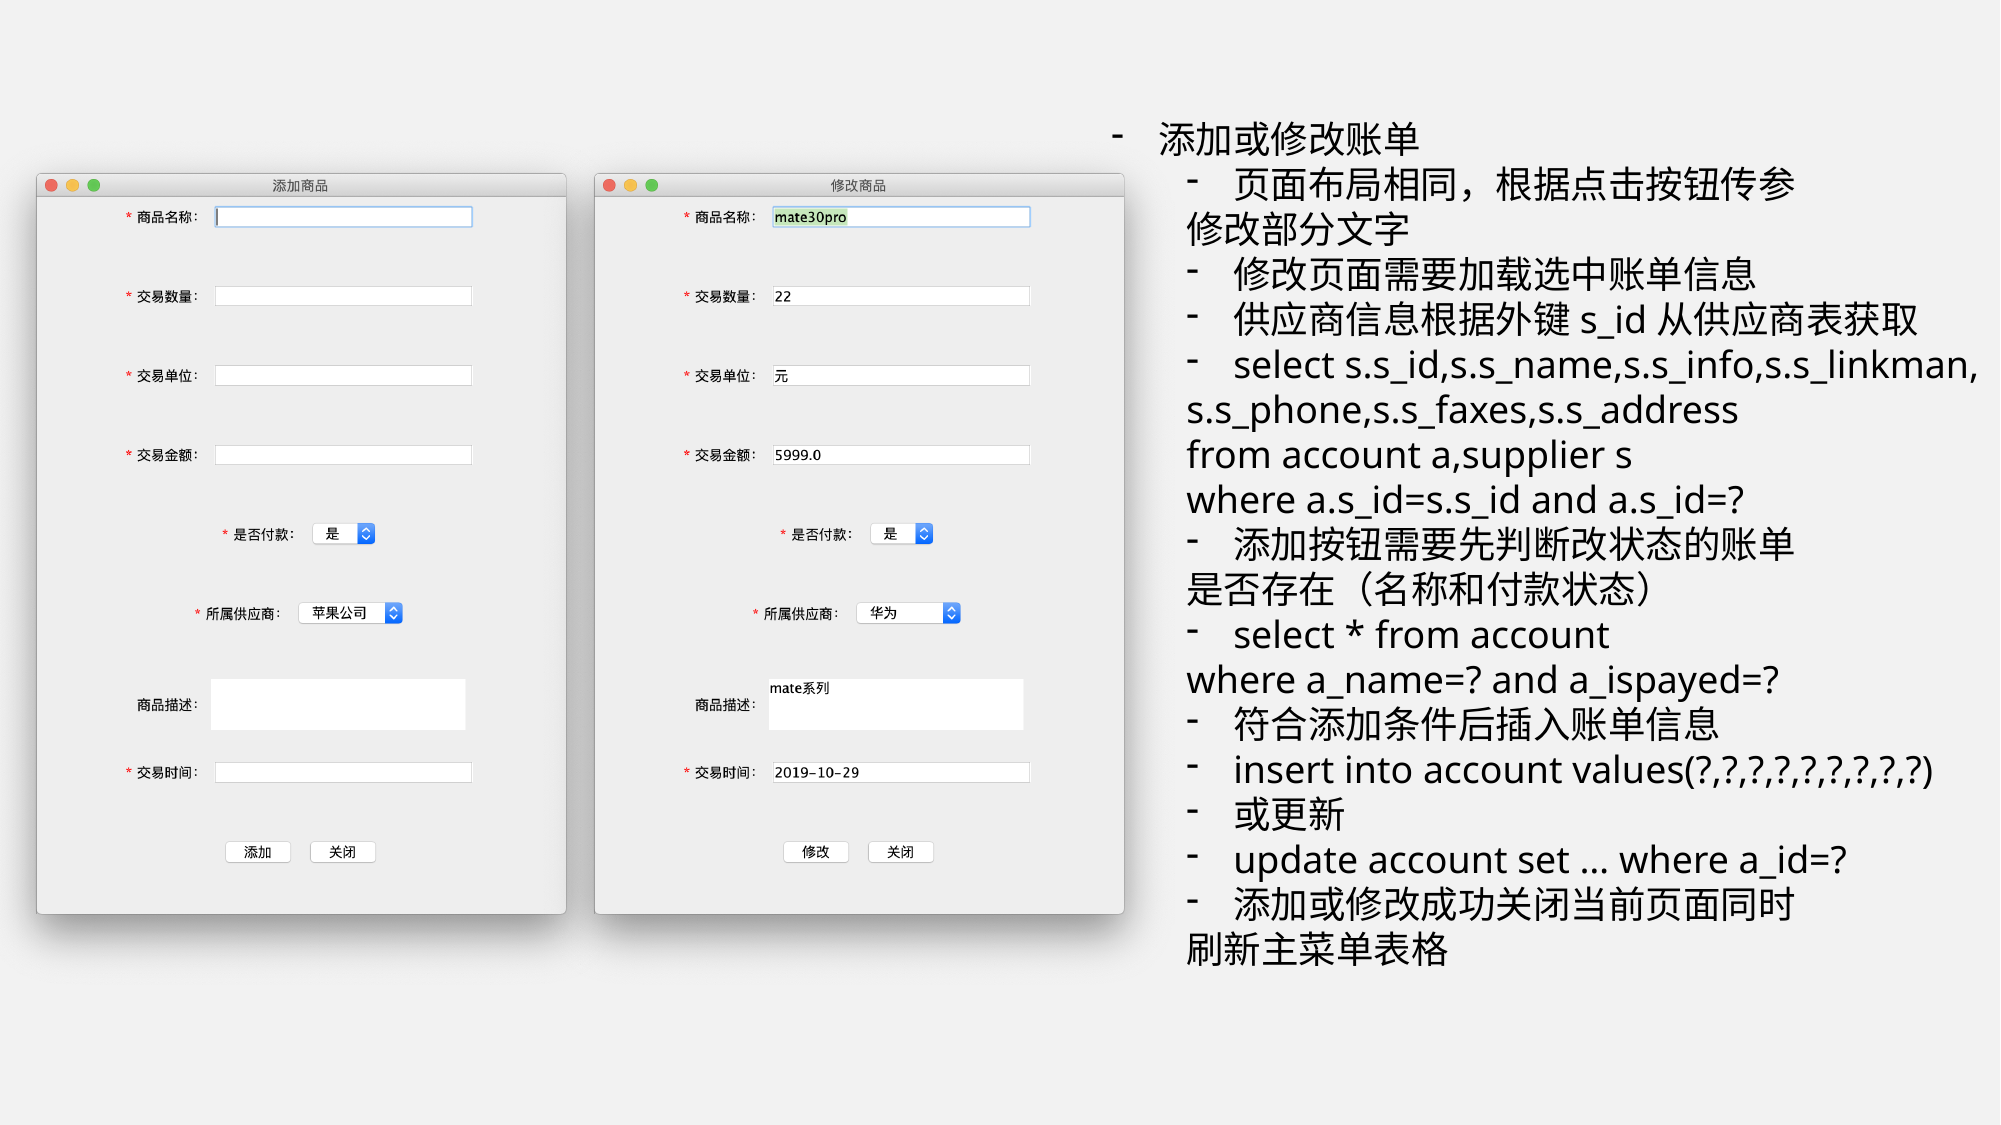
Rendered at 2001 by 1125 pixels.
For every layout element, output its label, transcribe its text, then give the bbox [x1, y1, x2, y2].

text_box 添加或修改账单 页面布局相同，根据点击按钮传参 修改部分文字 修改页面需要加载选中账单信息 供应商信息根据外键s_id从供应商表获取 select s.s_id,s.s_name,s.s_info,s.s_linkman, s.s_phone,s.s_faxes,s.s_address from account a,supplier s where a.s_id=s.s_id and a.s_id=? 添加按钮需要先判断改状态的账单 是否存在（名称和付款状态） select * from account where a_name=? and a_ispayed=? 符合添加条件后插入账单信息 insert into account values(?,?,?,?,?,?,?,?,?) 或更新 update account set … where a_id=? 添加或修改成功关闭当前页面同时 刷新主菜单表格 [1096, 108, 1995, 979]
picture [0, 133, 1183, 992]
